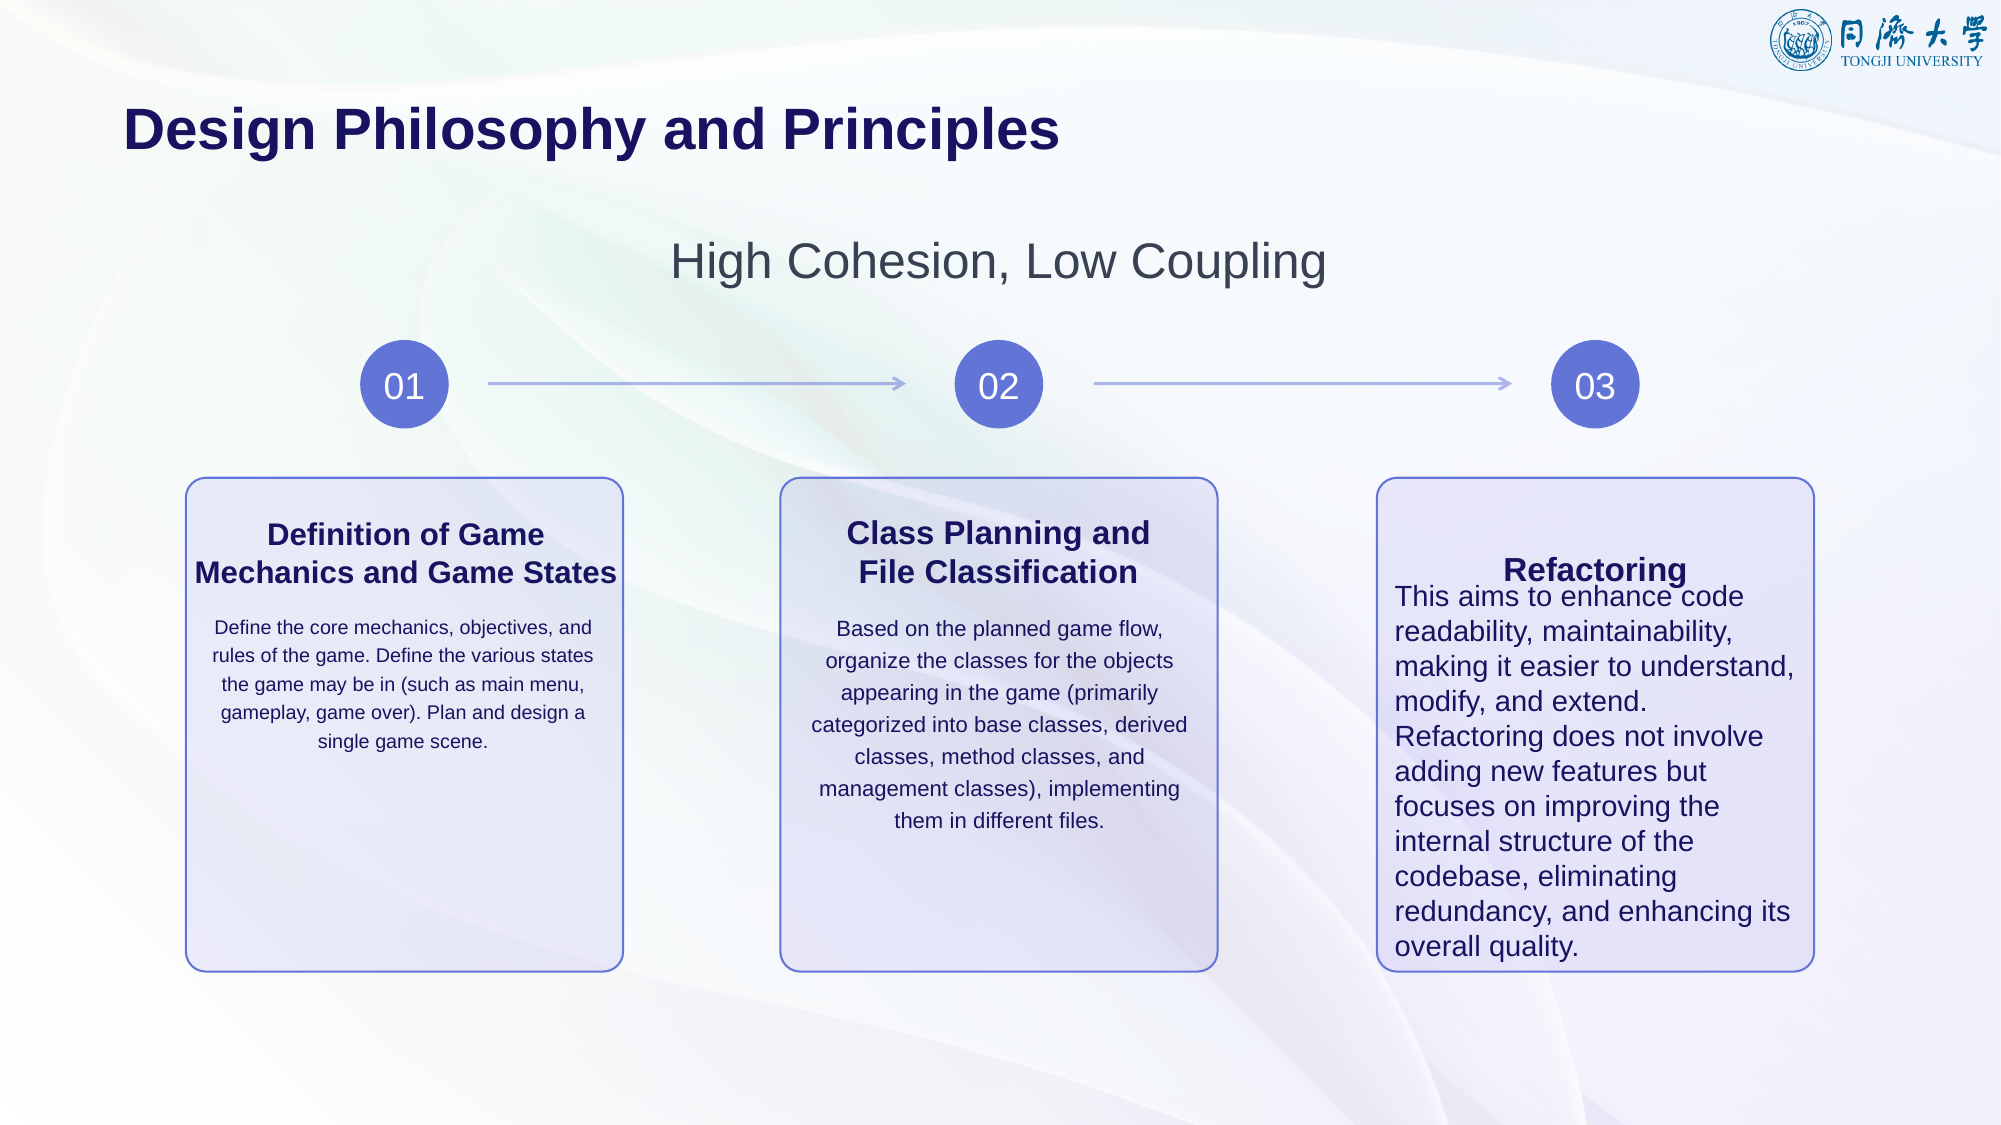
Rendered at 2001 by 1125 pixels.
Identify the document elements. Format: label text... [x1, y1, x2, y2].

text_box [108, 220, 1890, 972]
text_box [1769, 9, 1988, 71]
title Design Philosophy and Principles [108, 0, 1890, 169]
